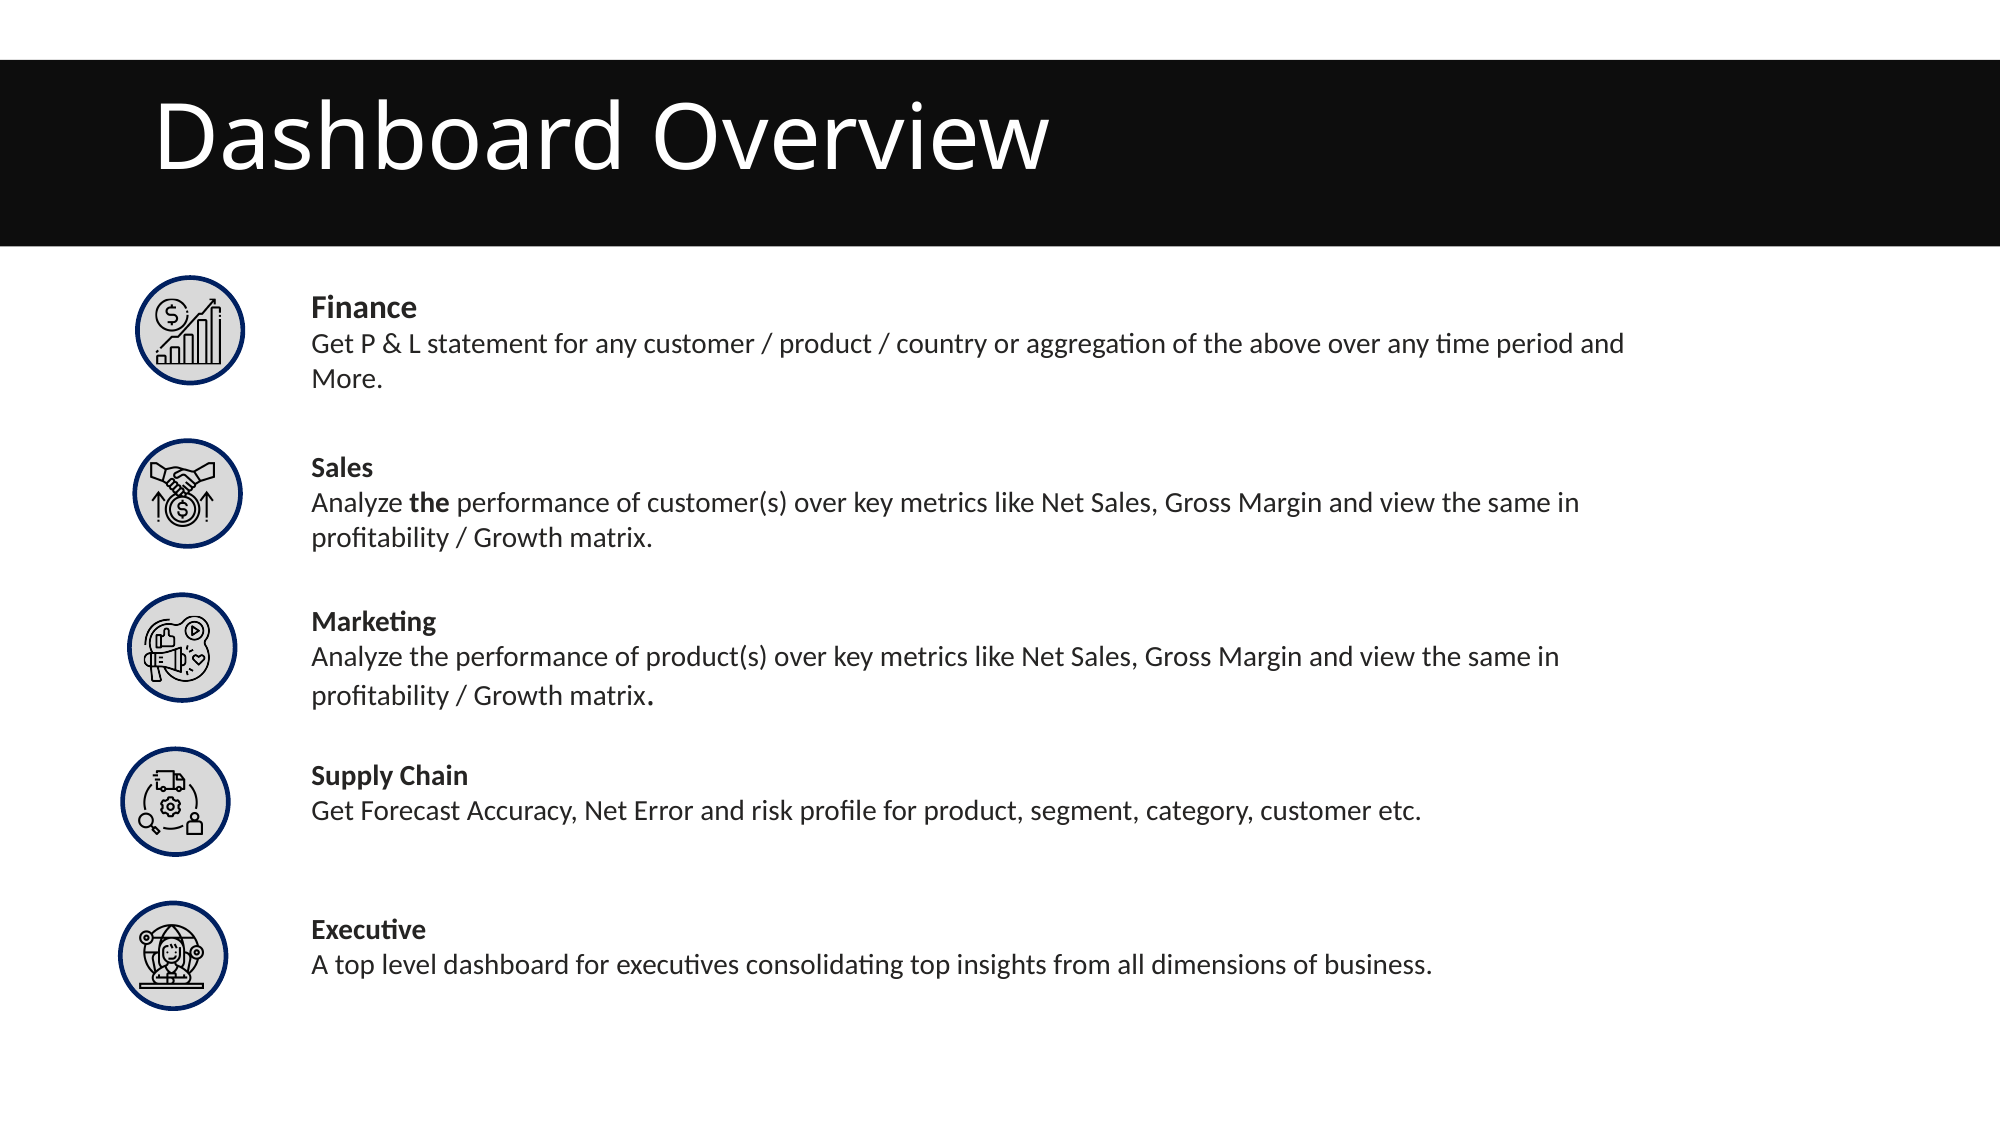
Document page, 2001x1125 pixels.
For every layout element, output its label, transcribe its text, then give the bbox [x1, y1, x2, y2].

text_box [120, 902, 226, 1009]
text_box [134, 440, 241, 547]
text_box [137, 277, 243, 384]
text_box Executive A top level dashboard for executives consolidating top insights from all dimensions of business. [296, 902, 1704, 988]
text_box Marketing Analyze the performance of product(s) over key metrics like Net Sales, Gross Margin and view the same in profitability / Growth matrix. [296, 594, 1704, 720]
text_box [122, 748, 229, 855]
title Dashboard Overview [137, 31, 1863, 249]
text_box Supply Chain Get Forecast Accuracy, Net Error and risk profile for product, segment, category, customer etc. [296, 748, 1704, 834]
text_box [129, 594, 236, 701]
text_box Sales Analyze the performance of customer(s) over key metrics like Net Sales, Gross Margin and view the same in profitability / Growth matrix. [296, 440, 1704, 561]
text_box Finance Get P & L statement for any customer / product / country or aggregation of the above over any time period and More. [296, 277, 1704, 403]
